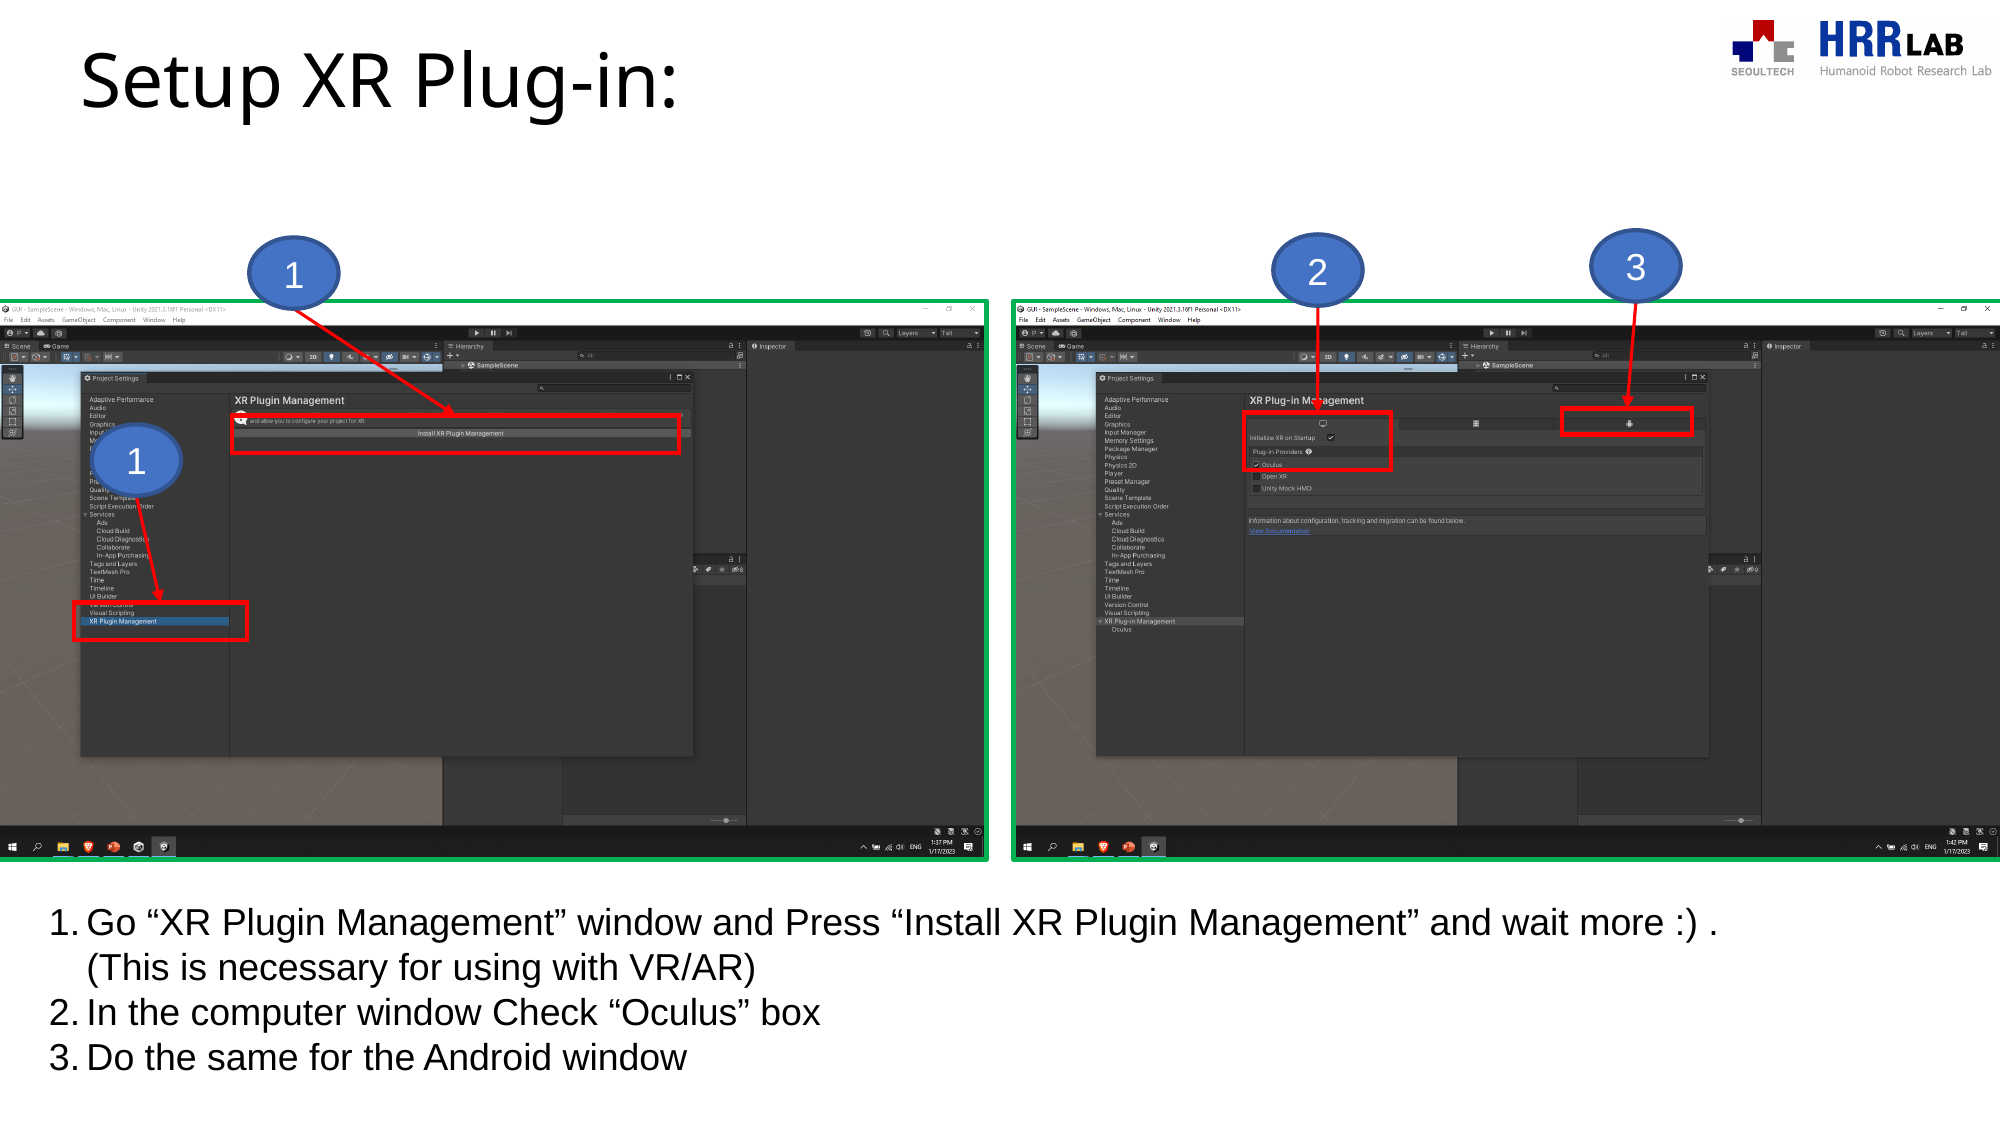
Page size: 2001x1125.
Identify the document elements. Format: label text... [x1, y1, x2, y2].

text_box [1562, 229, 1692, 435]
text_box Setup XR Plug-in: [80, 42, 1166, 142]
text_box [231, 237, 680, 454]
text_box Go “XR Plugin Management” window and Press “Install XR Plugin Management” and wait more :) . (This is necessary for using with VR/AR) In the computer window Check “Oculus” box Do the same for the Android window [34, 890, 1808, 1086]
picture [1725, 20, 2000, 80]
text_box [1243, 234, 1392, 471]
picture [1015, 303, 2000, 858]
picture [0, 303, 985, 858]
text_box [73, 424, 247, 641]
